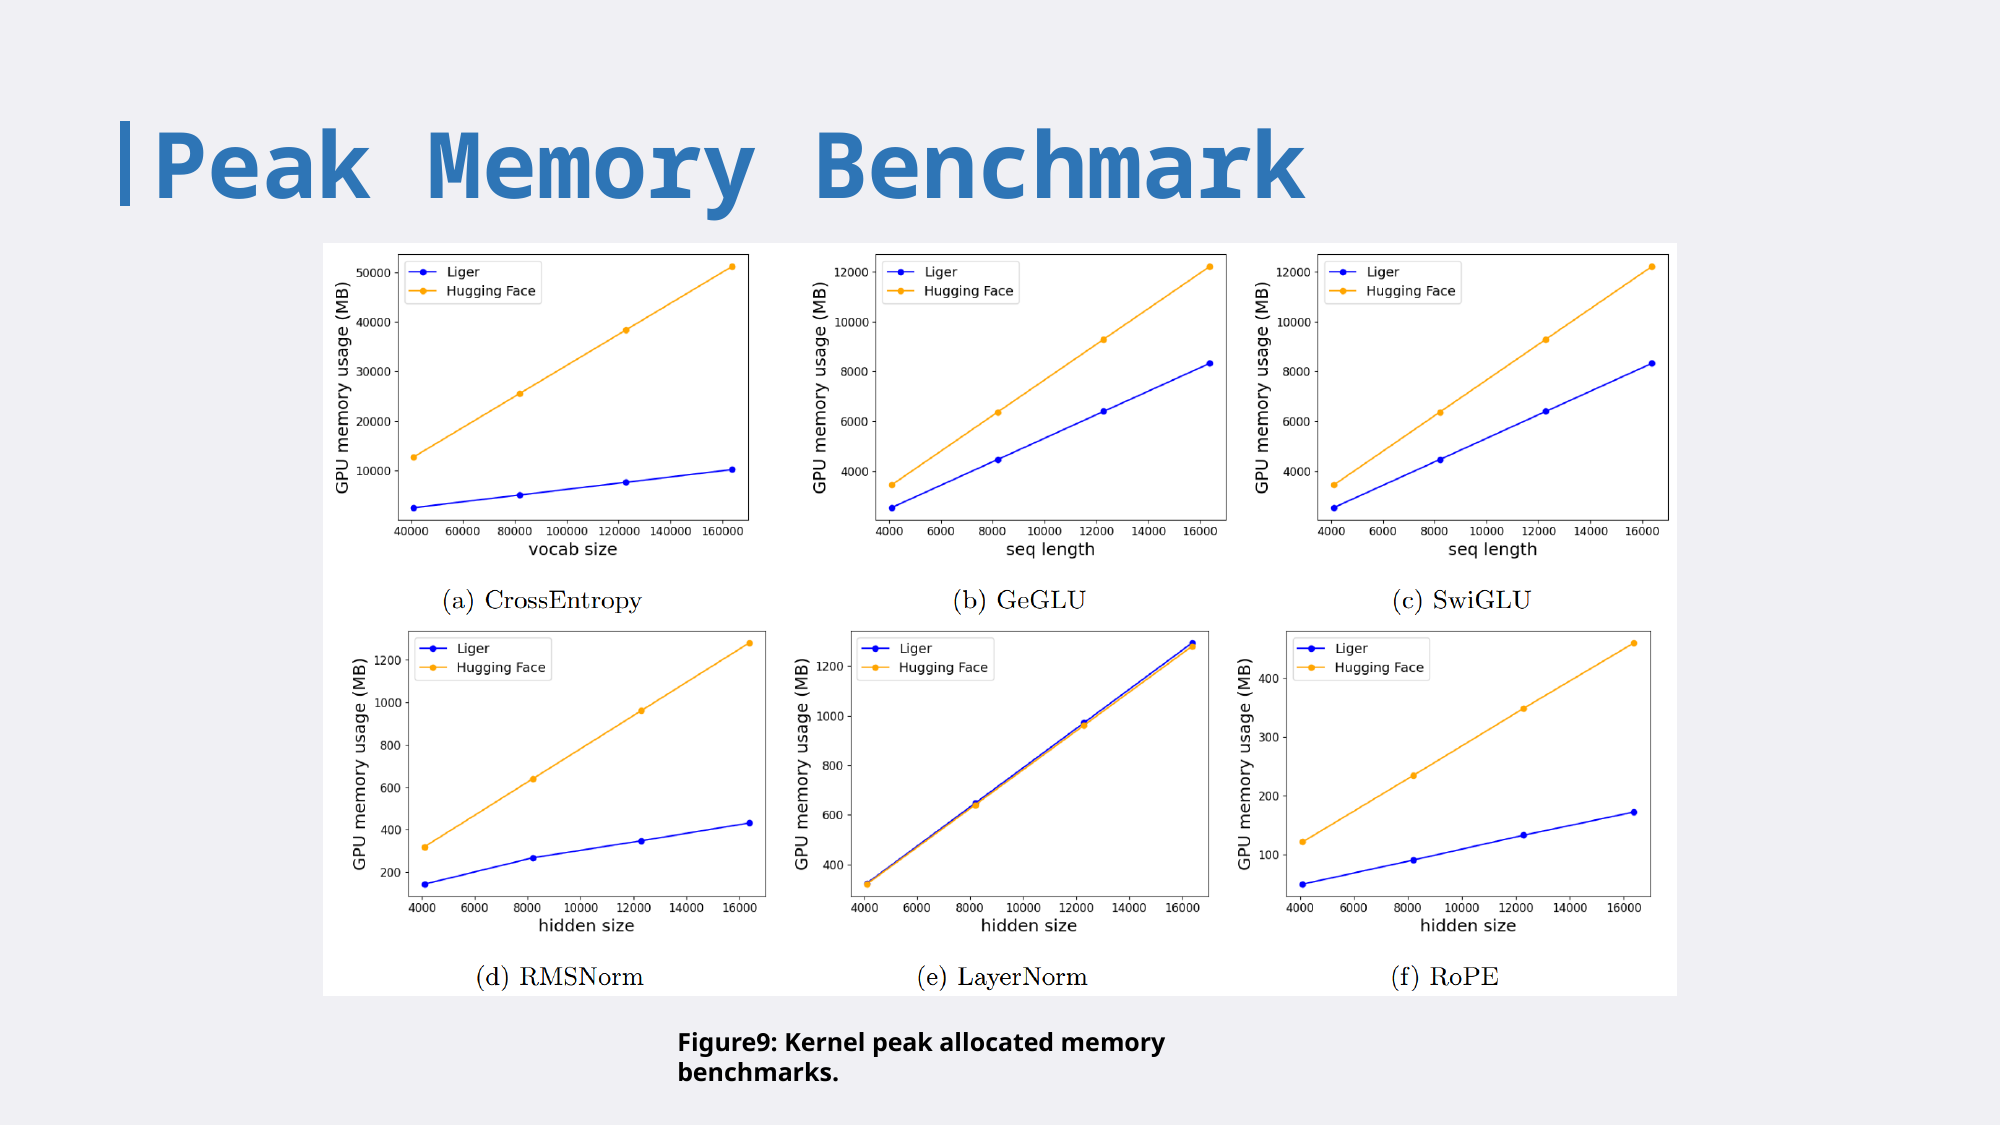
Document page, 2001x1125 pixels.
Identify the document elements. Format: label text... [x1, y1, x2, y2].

text_box Figure9: Kernel peak allocated memory benchmarks. [662, 1019, 1338, 1095]
picture [323, 243, 1677, 996]
title Peak Memory Benchmark [137, 59, 1863, 278]
